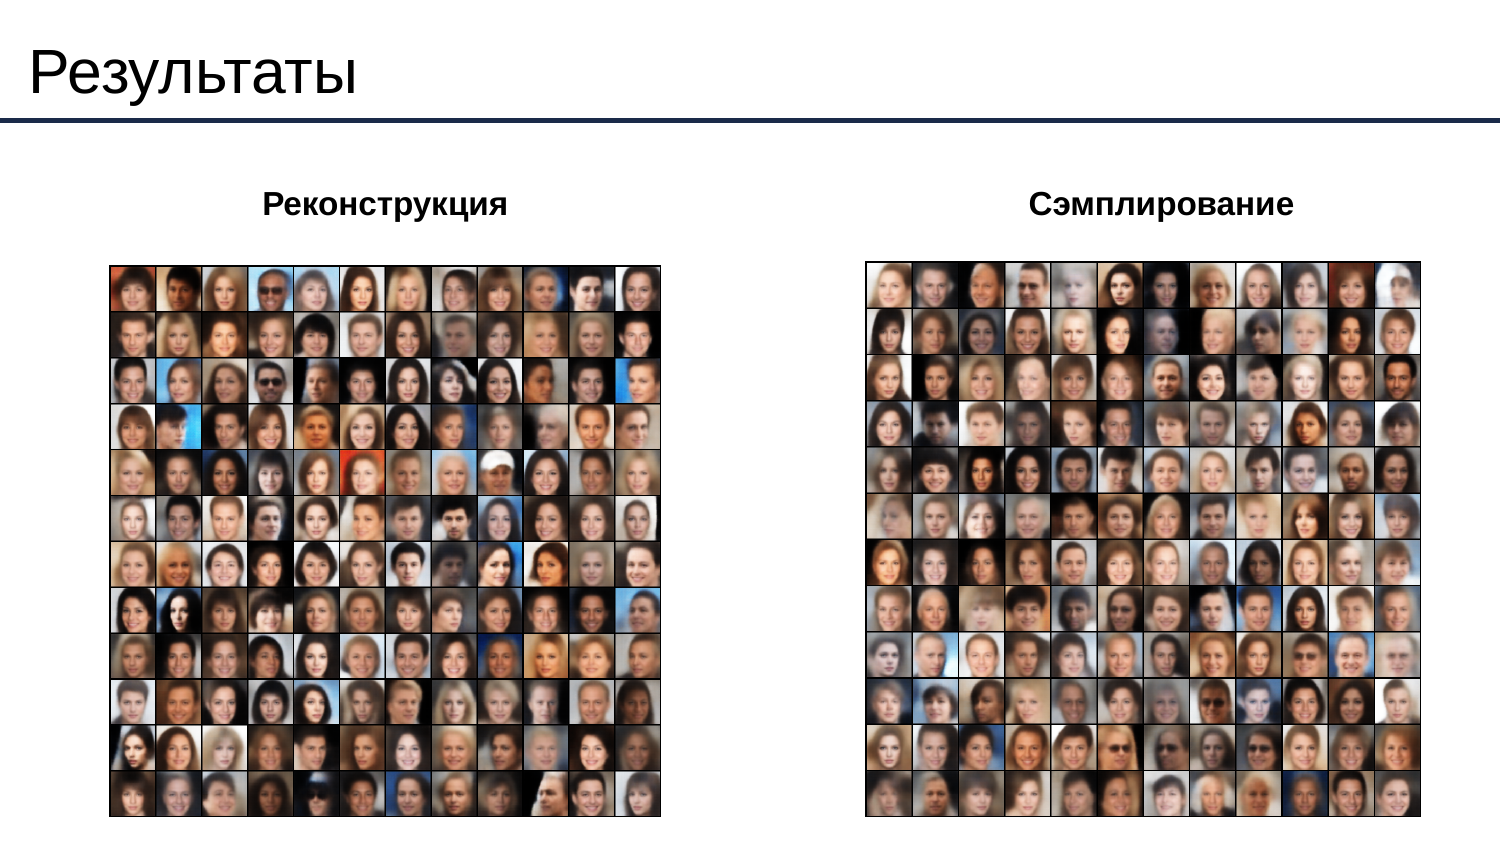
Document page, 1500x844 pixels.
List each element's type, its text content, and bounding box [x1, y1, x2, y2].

picture [865, 261, 1421, 817]
text_box Сэмплирование [911, 174, 1412, 230]
picture [109, 265, 662, 817]
text_box Результаты [13, 0, 1412, 118]
text_box Реконструкция [135, 174, 636, 230]
